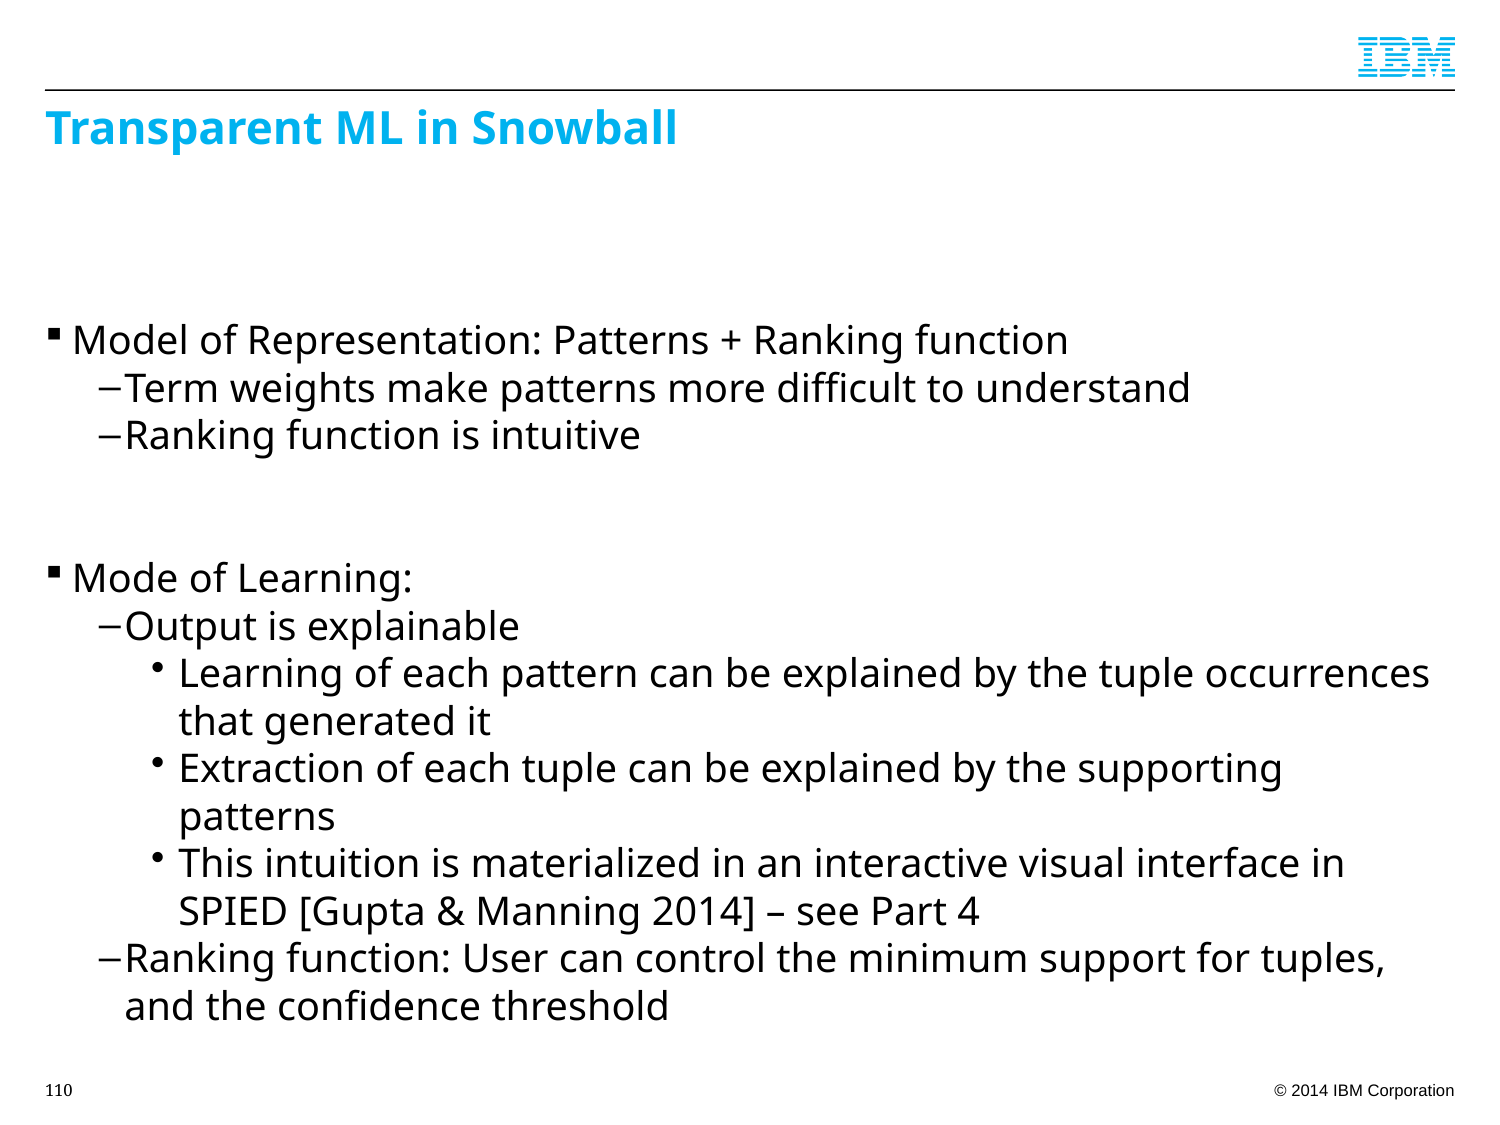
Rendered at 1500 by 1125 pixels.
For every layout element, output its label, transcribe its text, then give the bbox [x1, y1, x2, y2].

list Model of Representation: Patterns + Ranking function Term weights make patterns more difficult to understand Ranking function is intuitive Mode of Learning: Output is explainable Learning of each pattern can be explained by the tuple occurrences that generated it Extraction of each tuple can be explained by the supporting patterns This intuition is materialized in an interactive visual interface in SPIED [Gupta & Manning 2014] – see Part 4 Ranking function: User can control the minimum support for tuples, and the confidence threshold [29, 307, 1455, 1043]
title Transparent ML in Snowball [29, 97, 1455, 218]
slide_number 110 [29, 1072, 91, 1103]
picture [1358, 37, 1455, 77]
